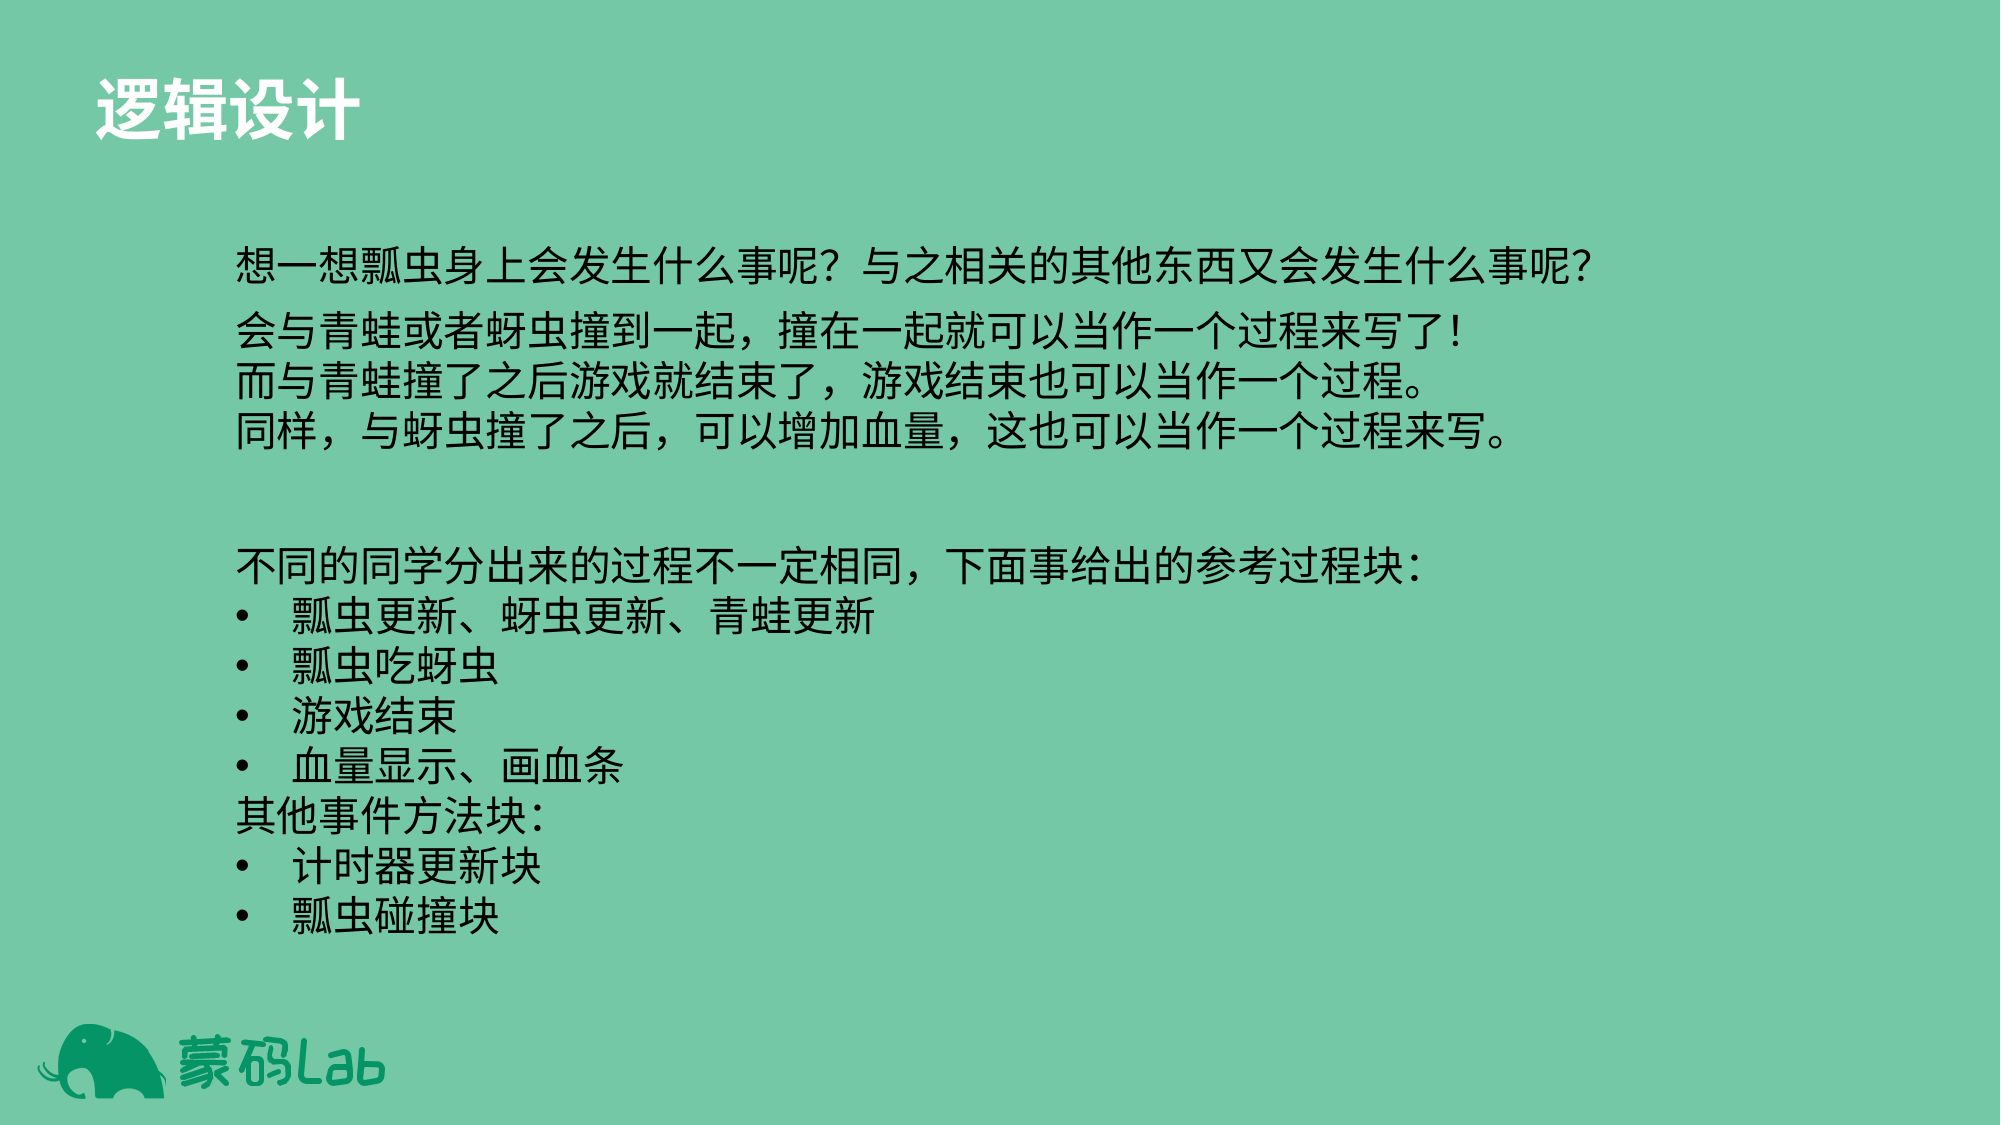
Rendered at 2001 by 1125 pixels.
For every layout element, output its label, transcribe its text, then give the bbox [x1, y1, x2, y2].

text_box 会与青蛙或者蚜虫撞到一起，撞在一起就可以当作一个过程来写了！ 而与青蛙撞了之后游戏就结束了，游戏结束也可以当作一个过程。 同样，与蚜虫撞了之后，可以增加血量，这也可以当作一个过程来写。 [220, 297, 1782, 463]
text_box 想一想瓢虫身上会发生什么事呢？与之相关的其他东西又会发生什么事呢？ [220, 231, 1782, 297]
list 逻辑设计 [80, 69, 1136, 174]
picture [26, 1015, 394, 1108]
text_box 不同的同学分出来的过程不一定相同，下面事给出的参考过程块： 瓢虫更新、蚜虫更新、青蛙更新 瓢虫吃蚜虫 游戏结束 血量显示、画血条 其他事件方法块： 计时器更新块 瓢虫碰撞块 [220, 532, 1782, 948]
